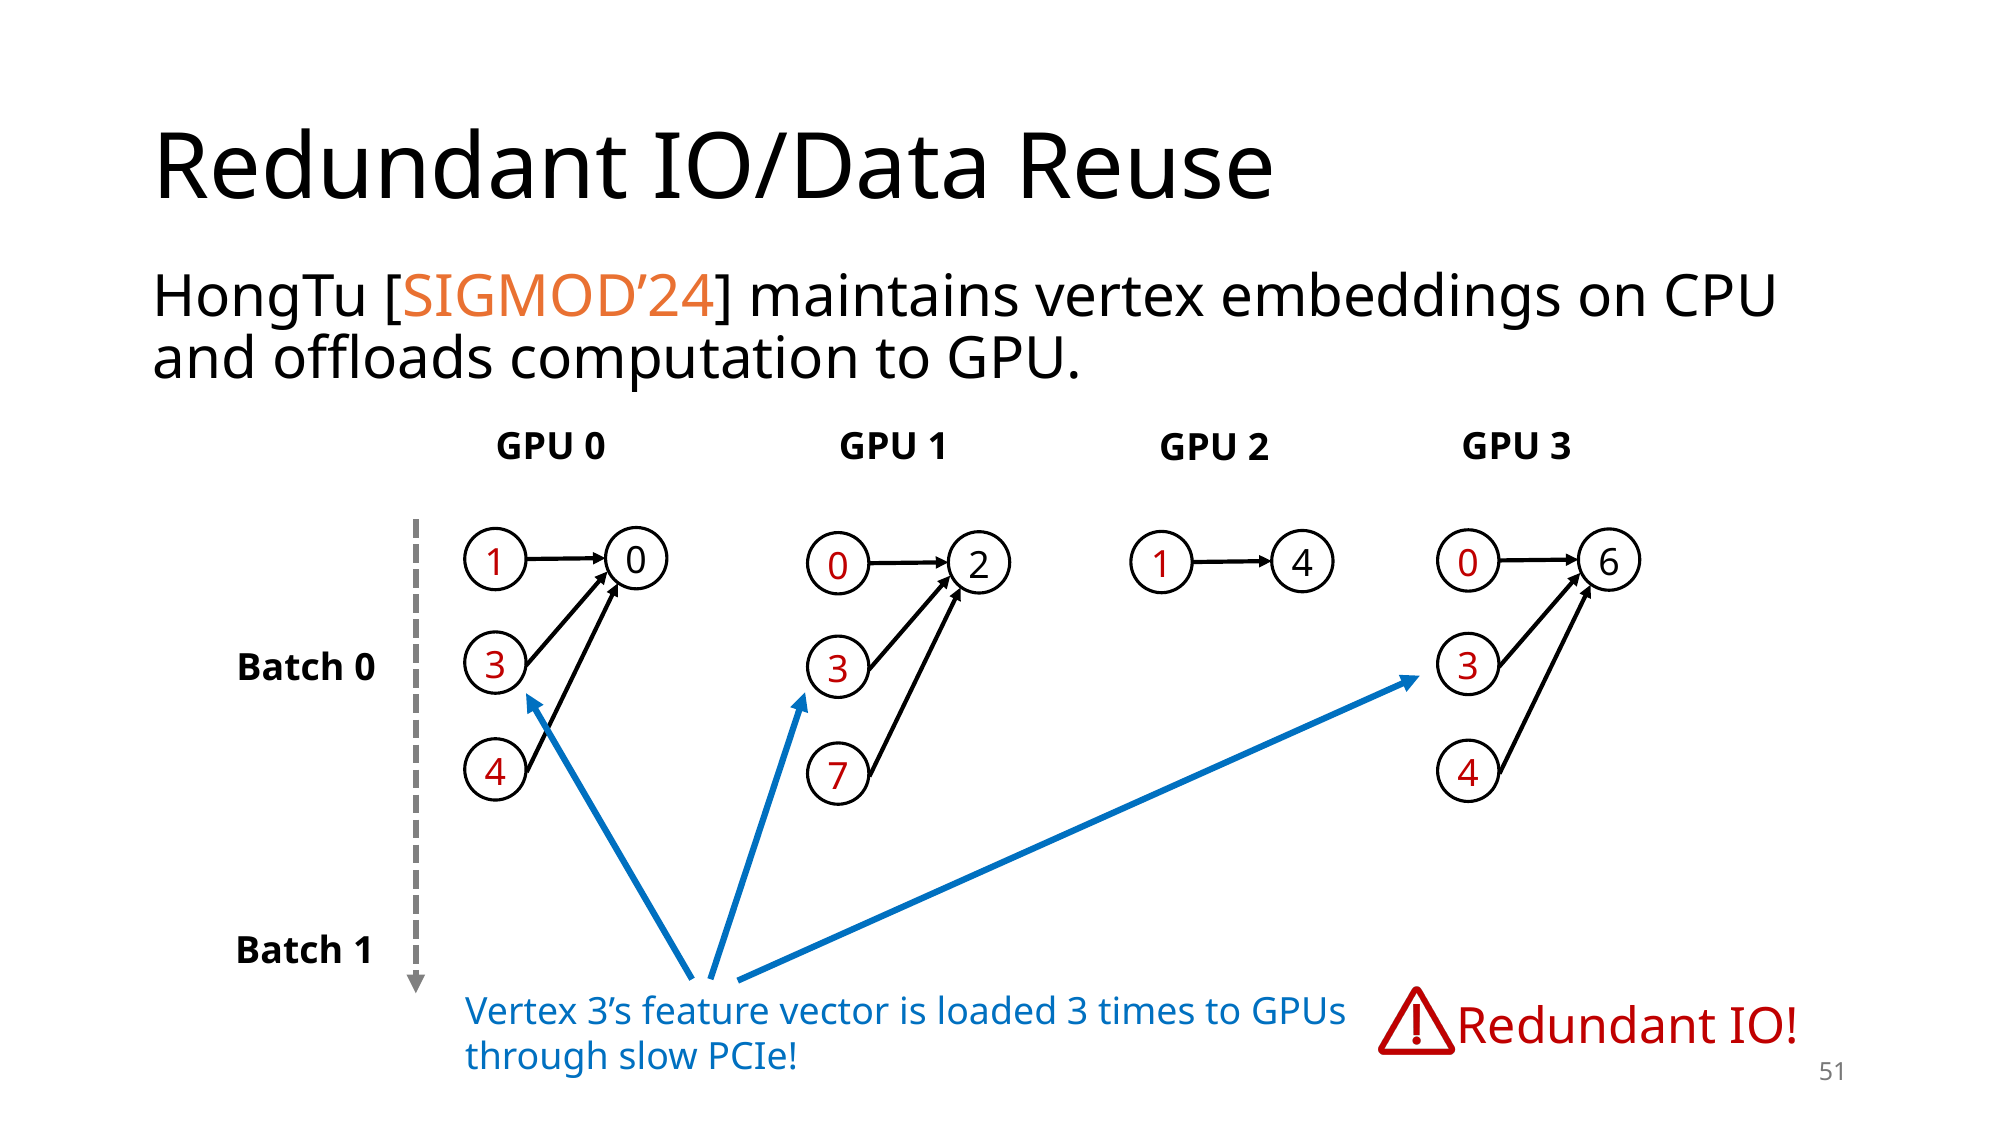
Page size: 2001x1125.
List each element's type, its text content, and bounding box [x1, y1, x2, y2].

text_box GPU 1 [824, 414, 964, 475]
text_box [1498, 572, 1581, 584]
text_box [526, 582, 619, 692]
picture [1376, 980, 1457, 1061]
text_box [1437, 529, 1500, 593]
list HongTu [SIGMOD’24] maintains vertex embeddings on CPU and offloads computation to GPU. [137, 258, 1863, 432]
text_box Redundant IO! [1457, 985, 1814, 1042]
text_box Vertex 3’s feature vector is loaded 3 times to GPUs through slow PCIe! [450, 979, 1372, 1085]
text_box GPU 3 [1446, 414, 1587, 475]
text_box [525, 692, 693, 980]
text_box GPU 0 [480, 415, 621, 475]
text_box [1577, 528, 1641, 592]
slide_number 51 [1412, 1042, 1863, 1103]
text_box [806, 532, 870, 596]
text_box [464, 631, 526, 695]
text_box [868, 575, 951, 587]
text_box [1437, 632, 1498, 697]
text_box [737, 675, 1421, 982]
text_box Batch 1 [220, 918, 390, 979]
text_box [1437, 739, 1500, 803]
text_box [806, 635, 868, 675]
text_box Batch 0 [221, 635, 391, 696]
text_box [464, 527, 527, 592]
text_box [1498, 584, 1592, 775]
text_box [709, 691, 737, 980]
title Redundant IO/Data Reuse [137, 59, 1863, 258]
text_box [1130, 530, 1193, 595]
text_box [525, 571, 608, 667]
text_box GPU 2 [1144, 415, 1285, 476]
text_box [947, 531, 1011, 595]
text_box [605, 526, 668, 591]
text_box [464, 738, 525, 802]
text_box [868, 587, 962, 675]
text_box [1271, 529, 1334, 594]
